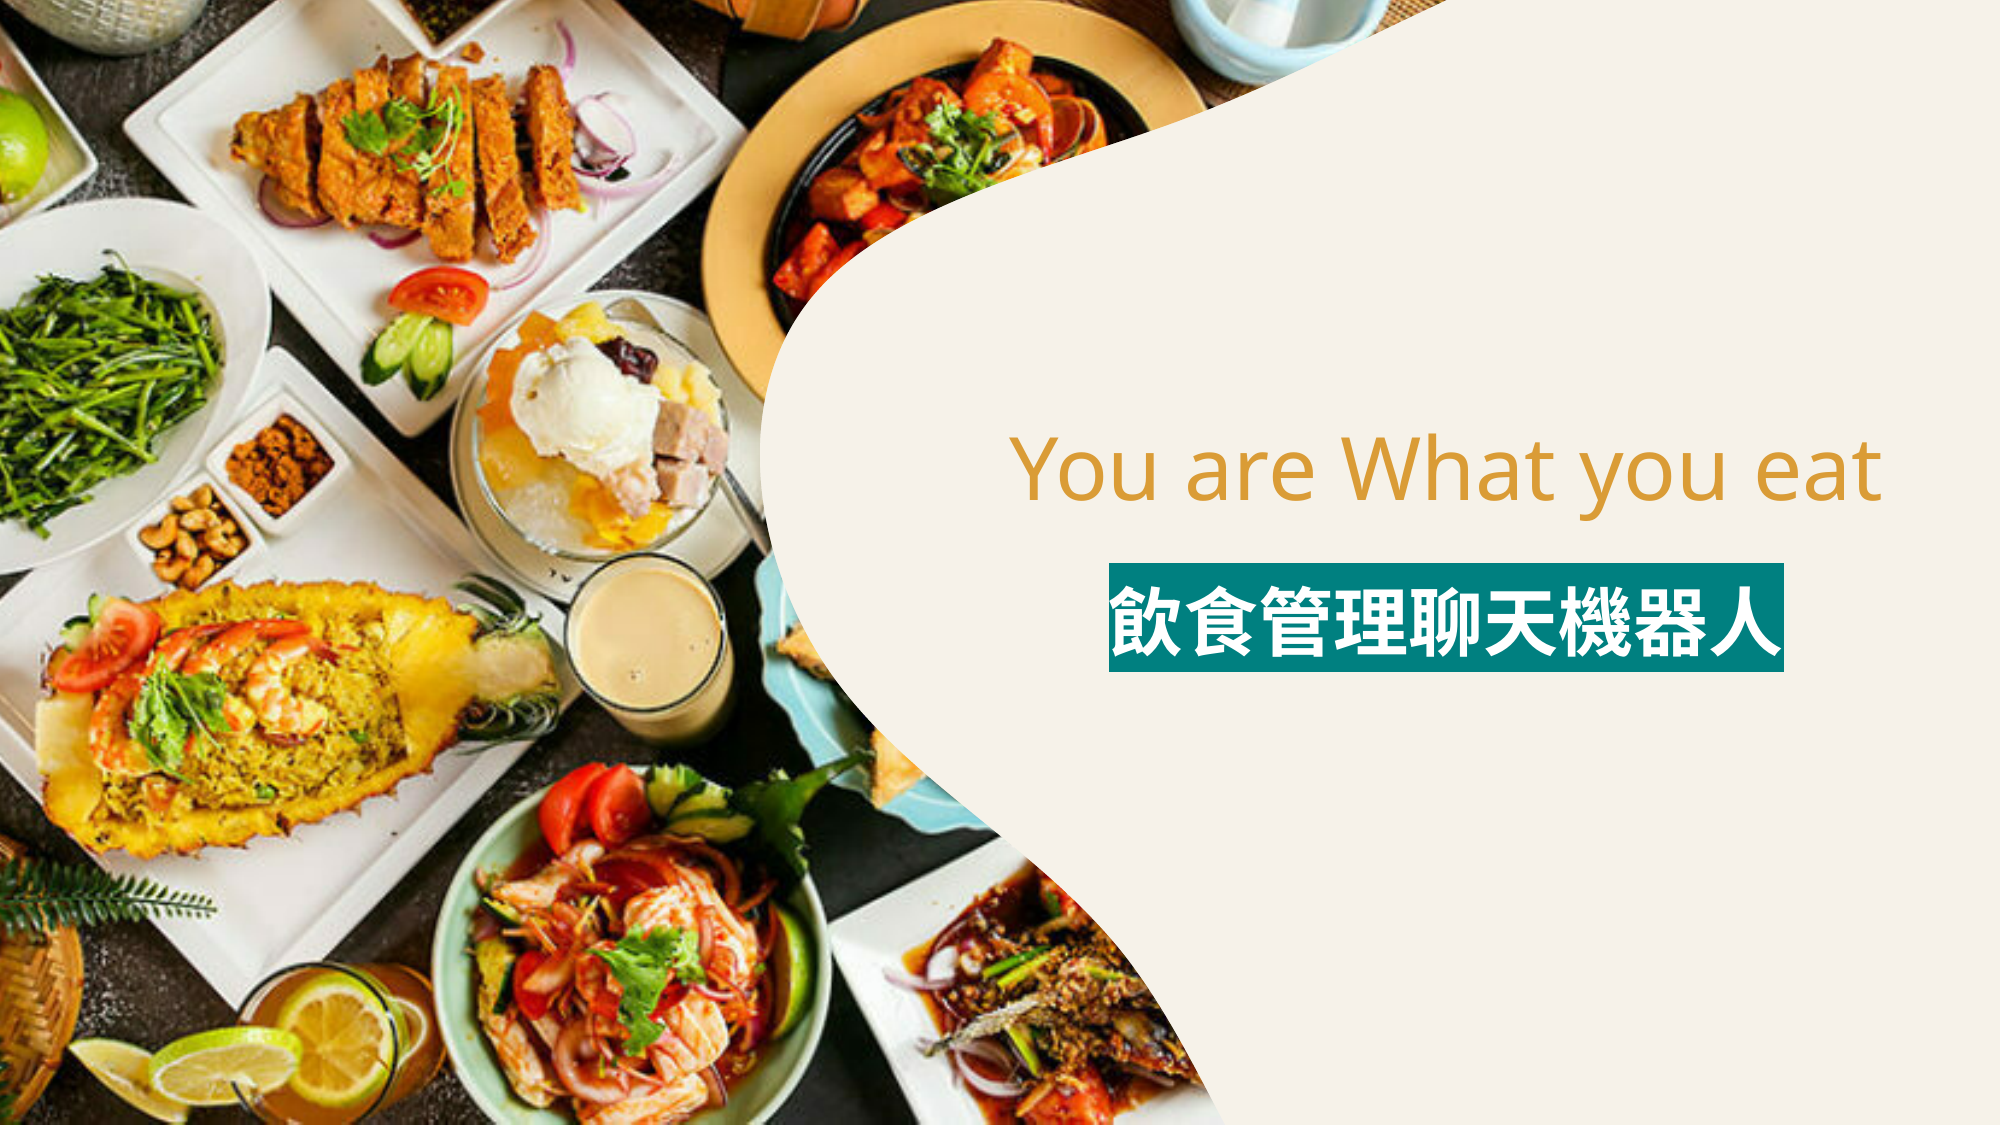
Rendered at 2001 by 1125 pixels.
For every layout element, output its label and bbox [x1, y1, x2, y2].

picture [0, 0, 1447, 1125]
text_box [1447, 405, 1974, 674]
